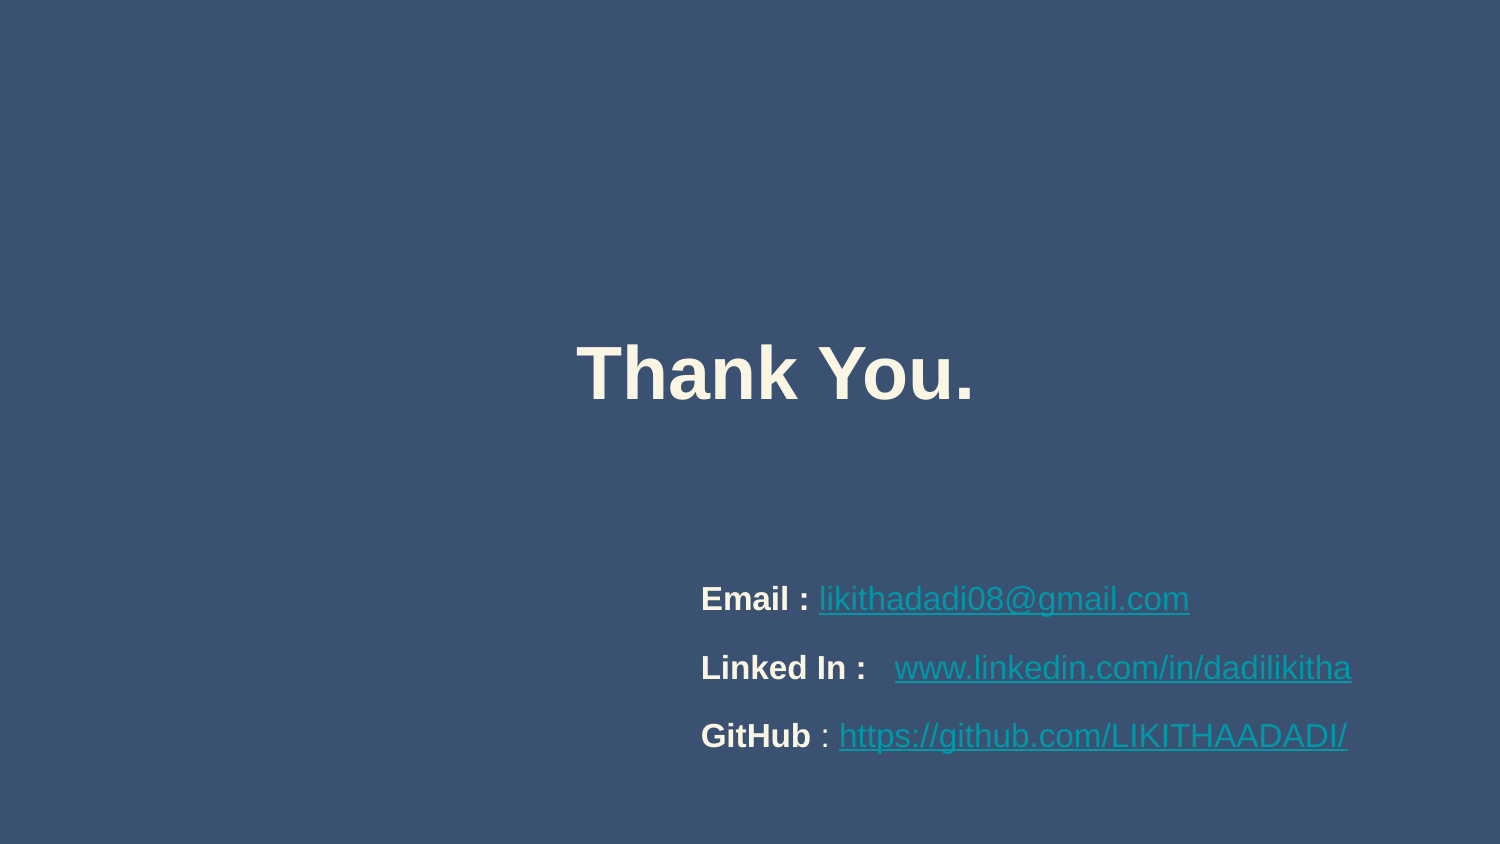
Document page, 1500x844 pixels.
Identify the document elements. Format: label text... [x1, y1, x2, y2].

title Thank You. [487, 308, 1065, 403]
list Email : likithadadi08@gmail.com Linked In : www.linkedin.com/in/dadilikitha GitHub : https://github.com/LIKITHAADADI/ [685, 556, 1441, 772]
